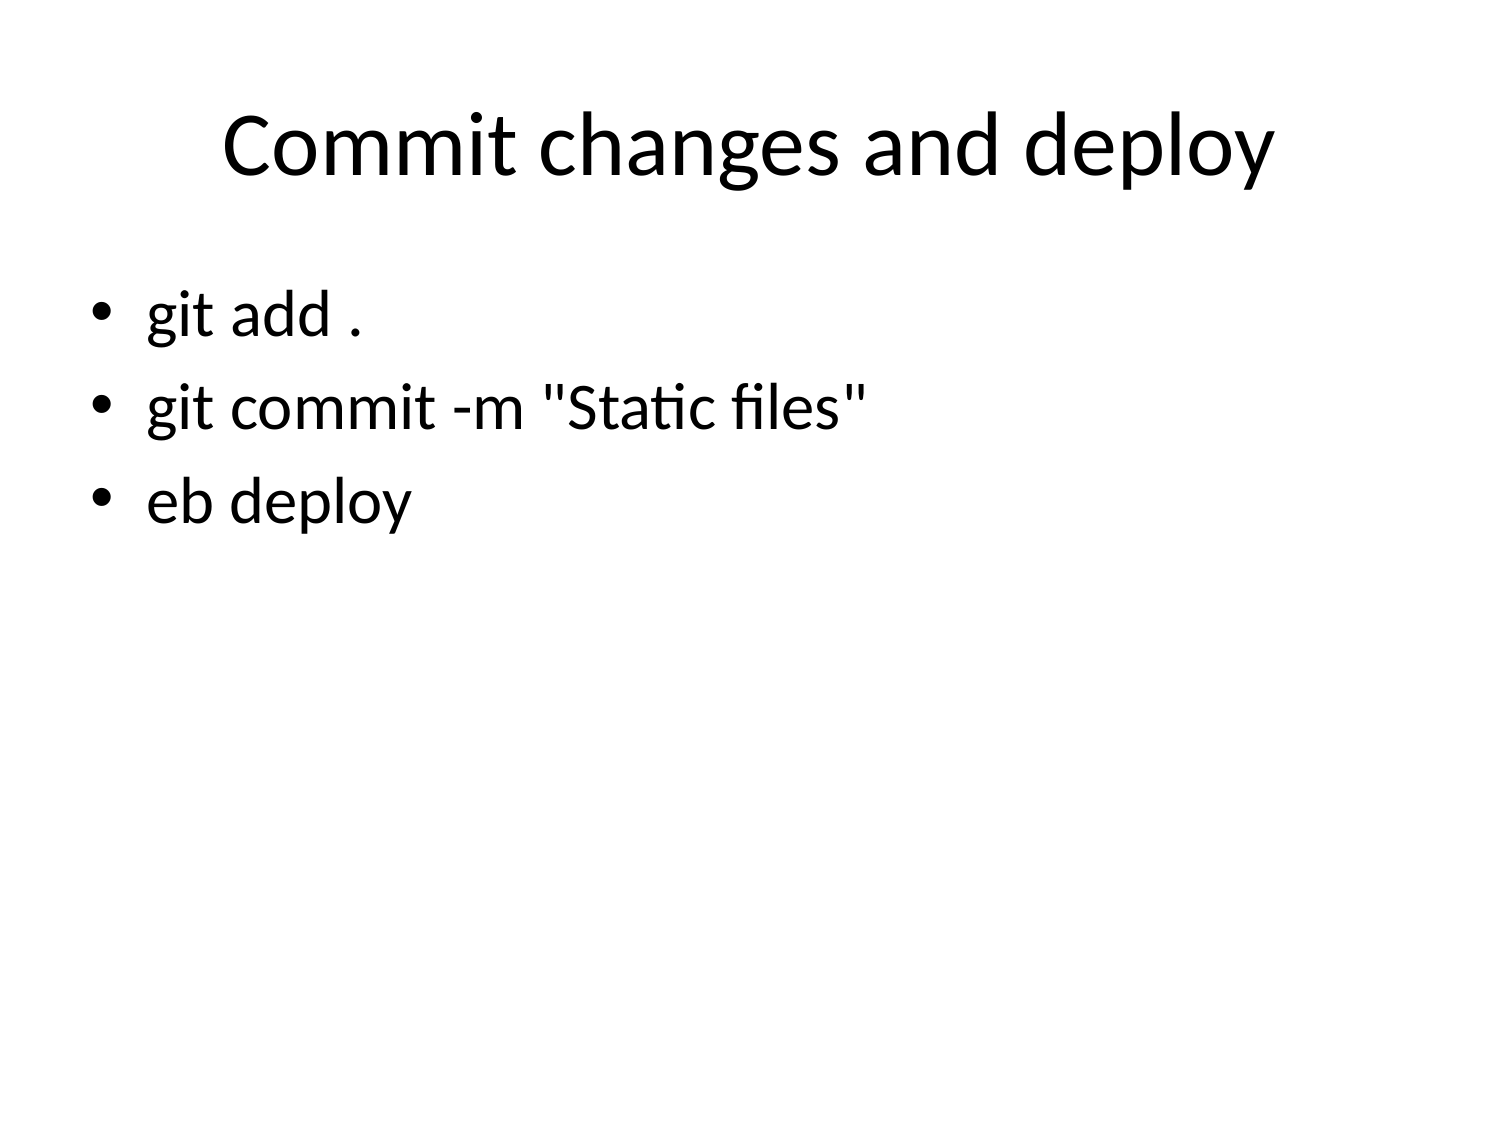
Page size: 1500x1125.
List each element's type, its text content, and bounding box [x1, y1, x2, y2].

title Commit changes and deploy [75, 45, 1425, 233]
list git add . git commit -m "Static files" eb deploy [75, 262, 1425, 1005]
